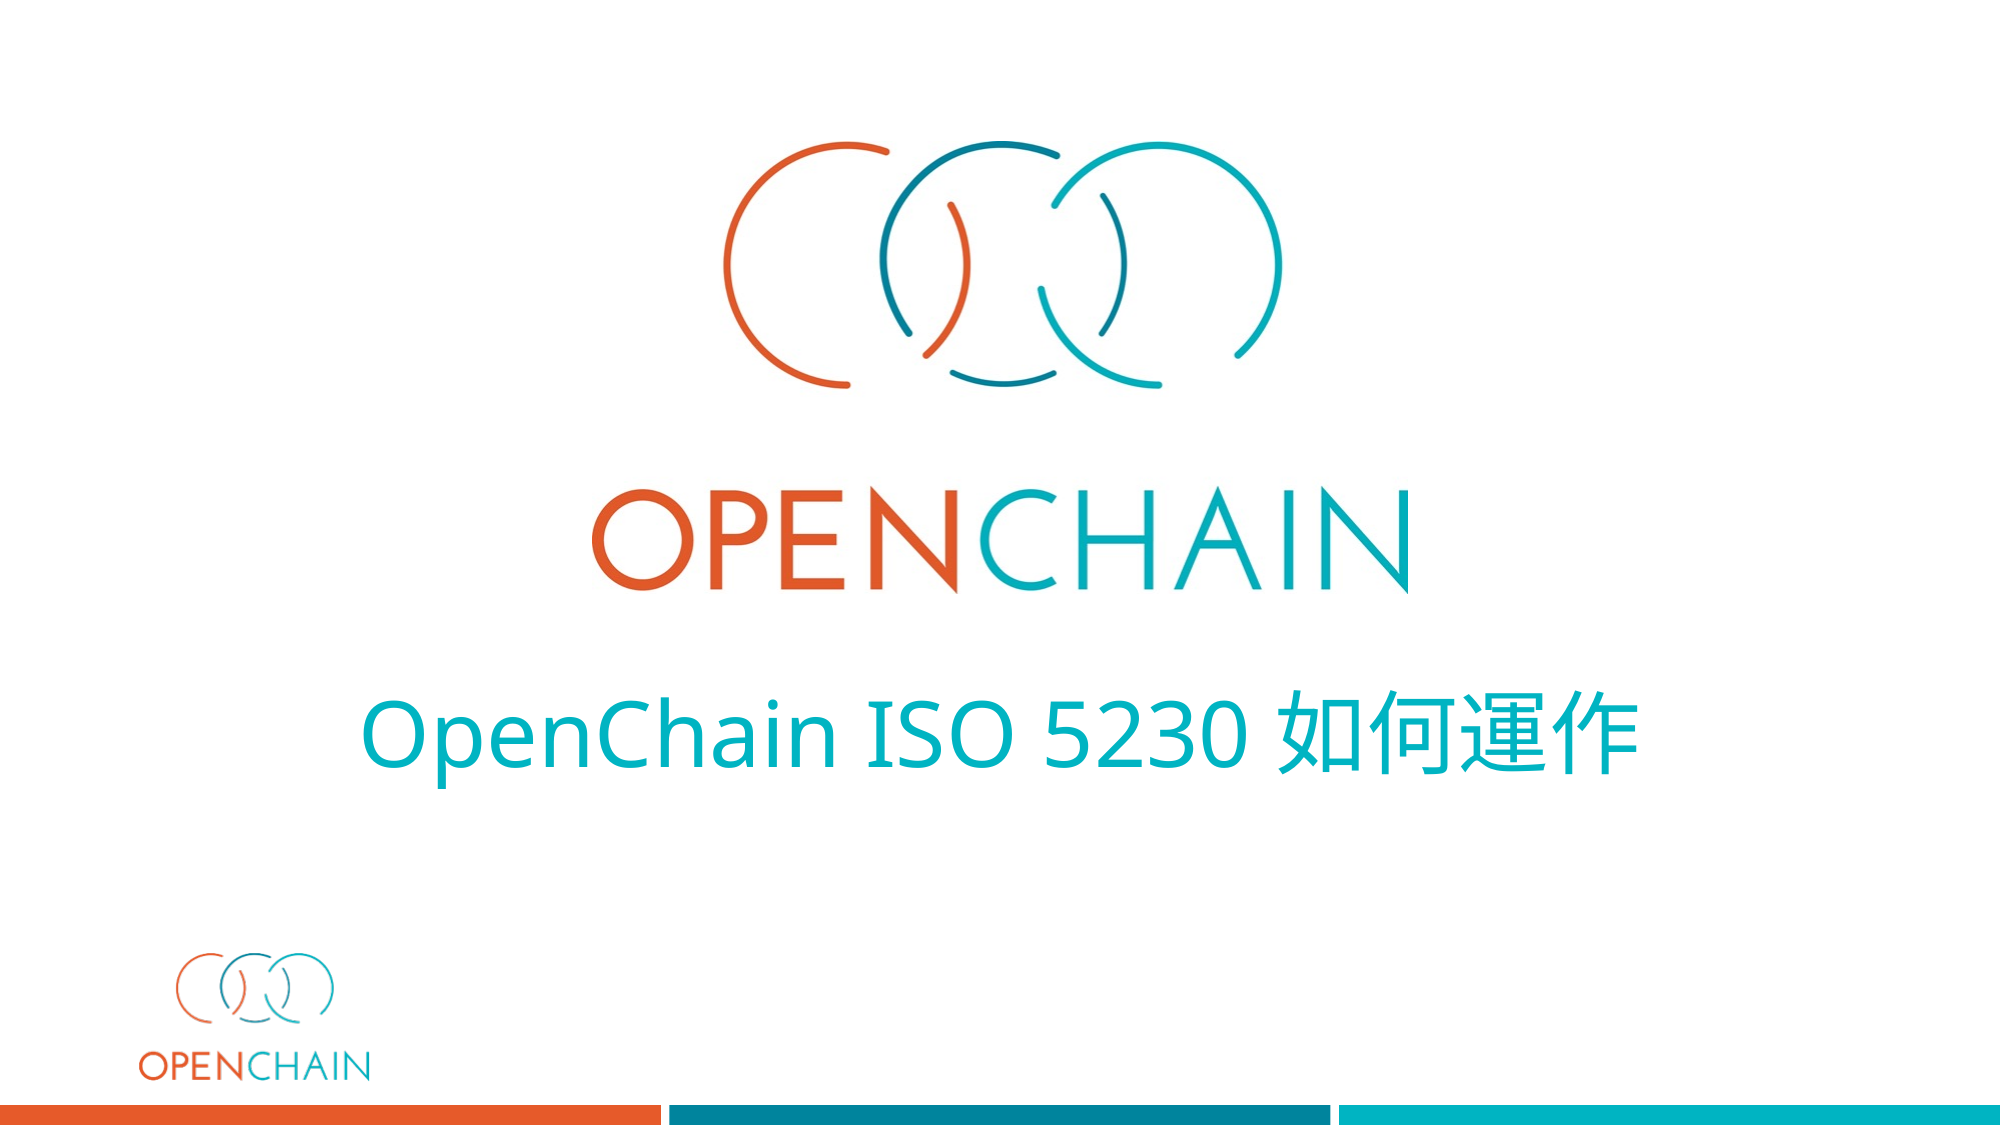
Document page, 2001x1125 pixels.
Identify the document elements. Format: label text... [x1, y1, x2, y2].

title OpenChain ISO 5230如何運作 [137, 629, 1863, 847]
picture [592, 140, 1408, 595]
picture [137, 951, 372, 1082]
